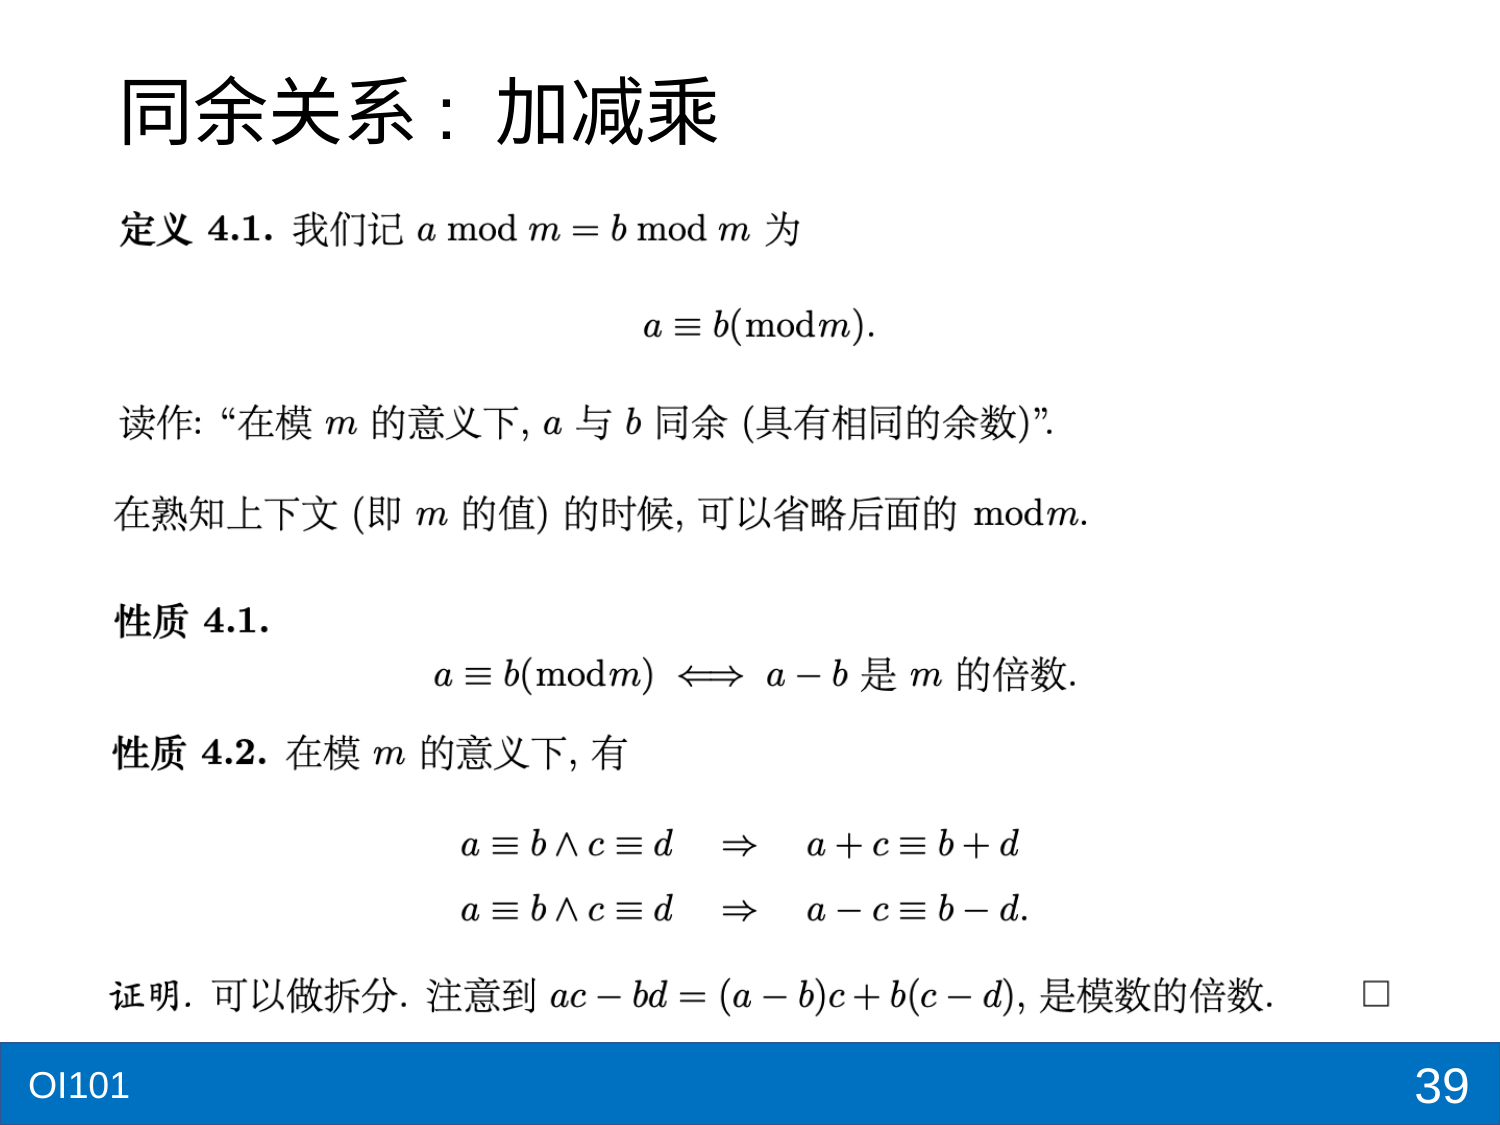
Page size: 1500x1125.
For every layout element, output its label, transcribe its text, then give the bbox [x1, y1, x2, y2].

picture [94, 719, 1406, 1027]
title 同余关系: 加减乘 [103, 59, 1397, 171]
picture [107, 487, 1110, 544]
picture [103, 581, 1108, 713]
picture [103, 186, 1089, 458]
slide_number 39 [1147, 1054, 1485, 1114]
